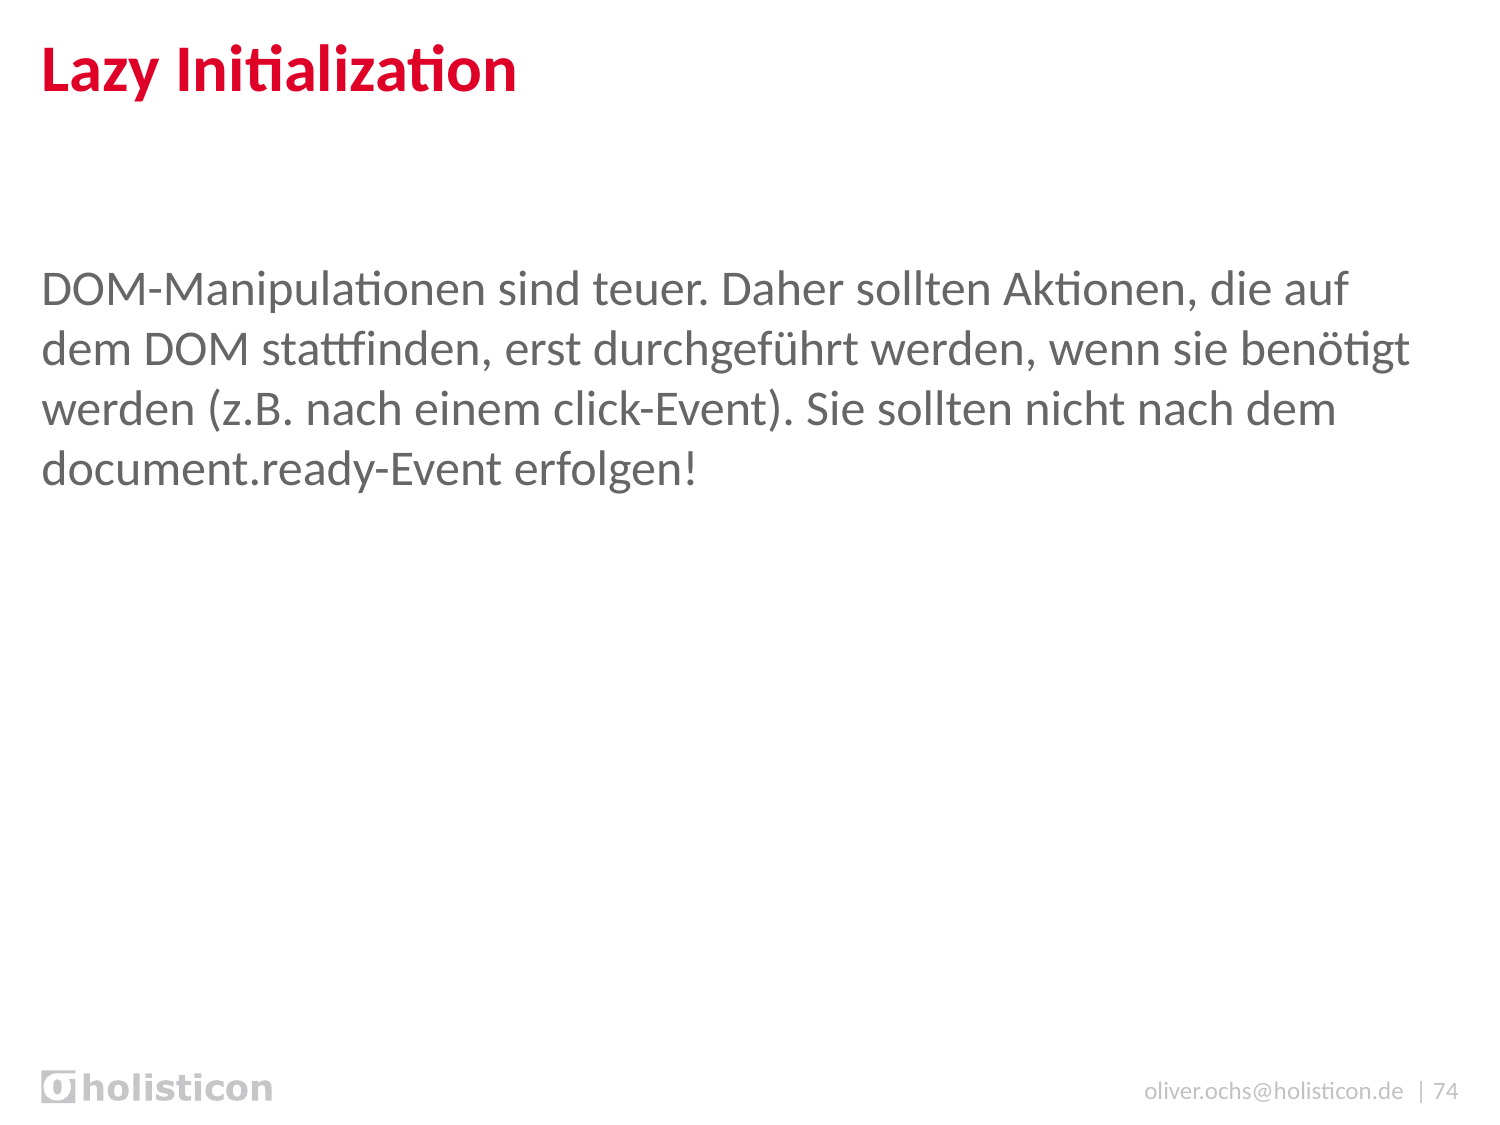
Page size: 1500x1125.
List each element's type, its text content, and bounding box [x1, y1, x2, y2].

title Lazy Initialization [41, 24, 1436, 188]
list DOM-Manipulationen sind teuer. Daher sollten Aktionen, die auf dem DOM stattfinden, erst durchgeführt werden, wenn sie benötigt werden (z.B. nach einem click-Event). Sie sollten nicht nach dem document.ready-Event erfolgen! [41, 255, 1436, 973]
